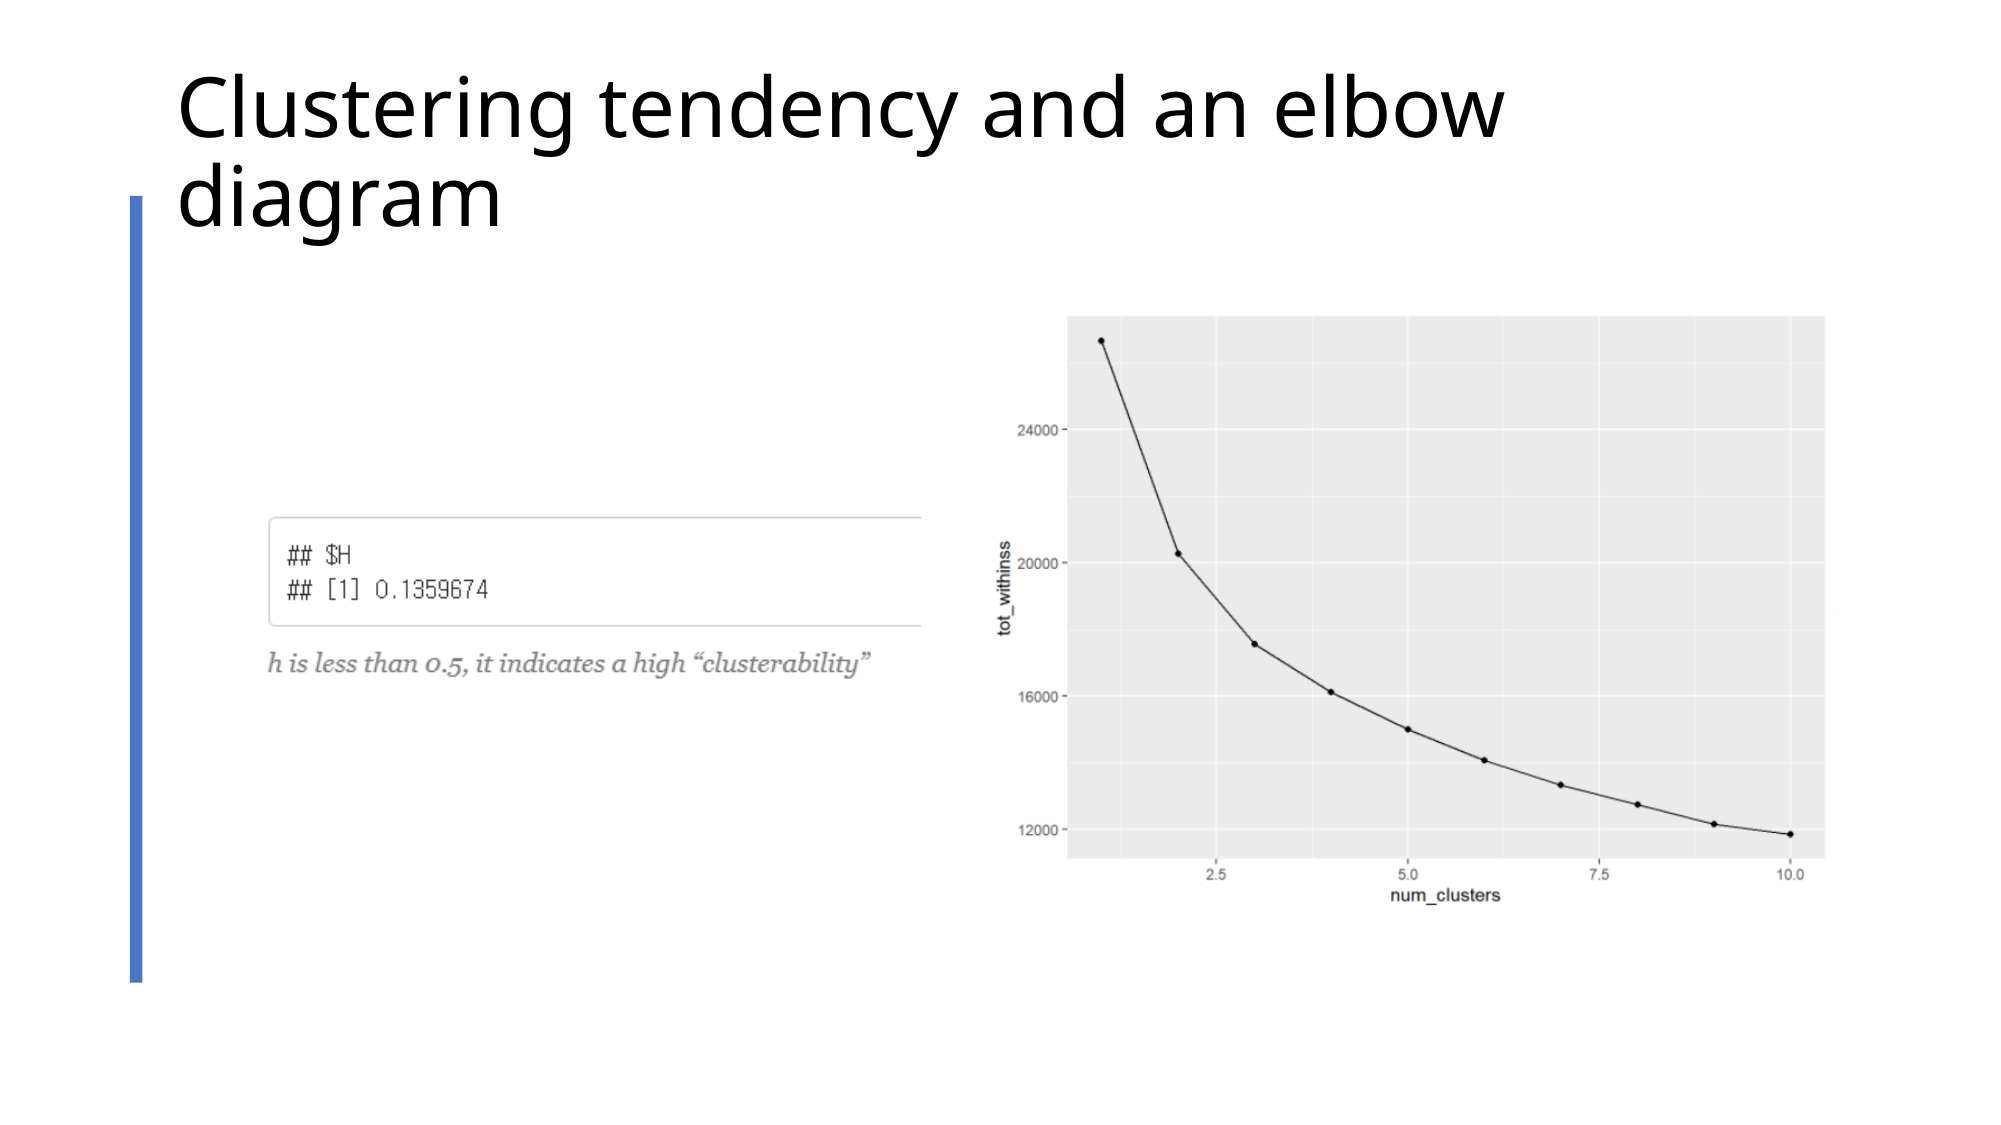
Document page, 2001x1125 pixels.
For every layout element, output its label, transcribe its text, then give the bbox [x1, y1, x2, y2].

title Clustering tendency and an elbow diagram [161, 0, 1681, 253]
picture [264, 514, 921, 696]
picture [982, 295, 1838, 915]
